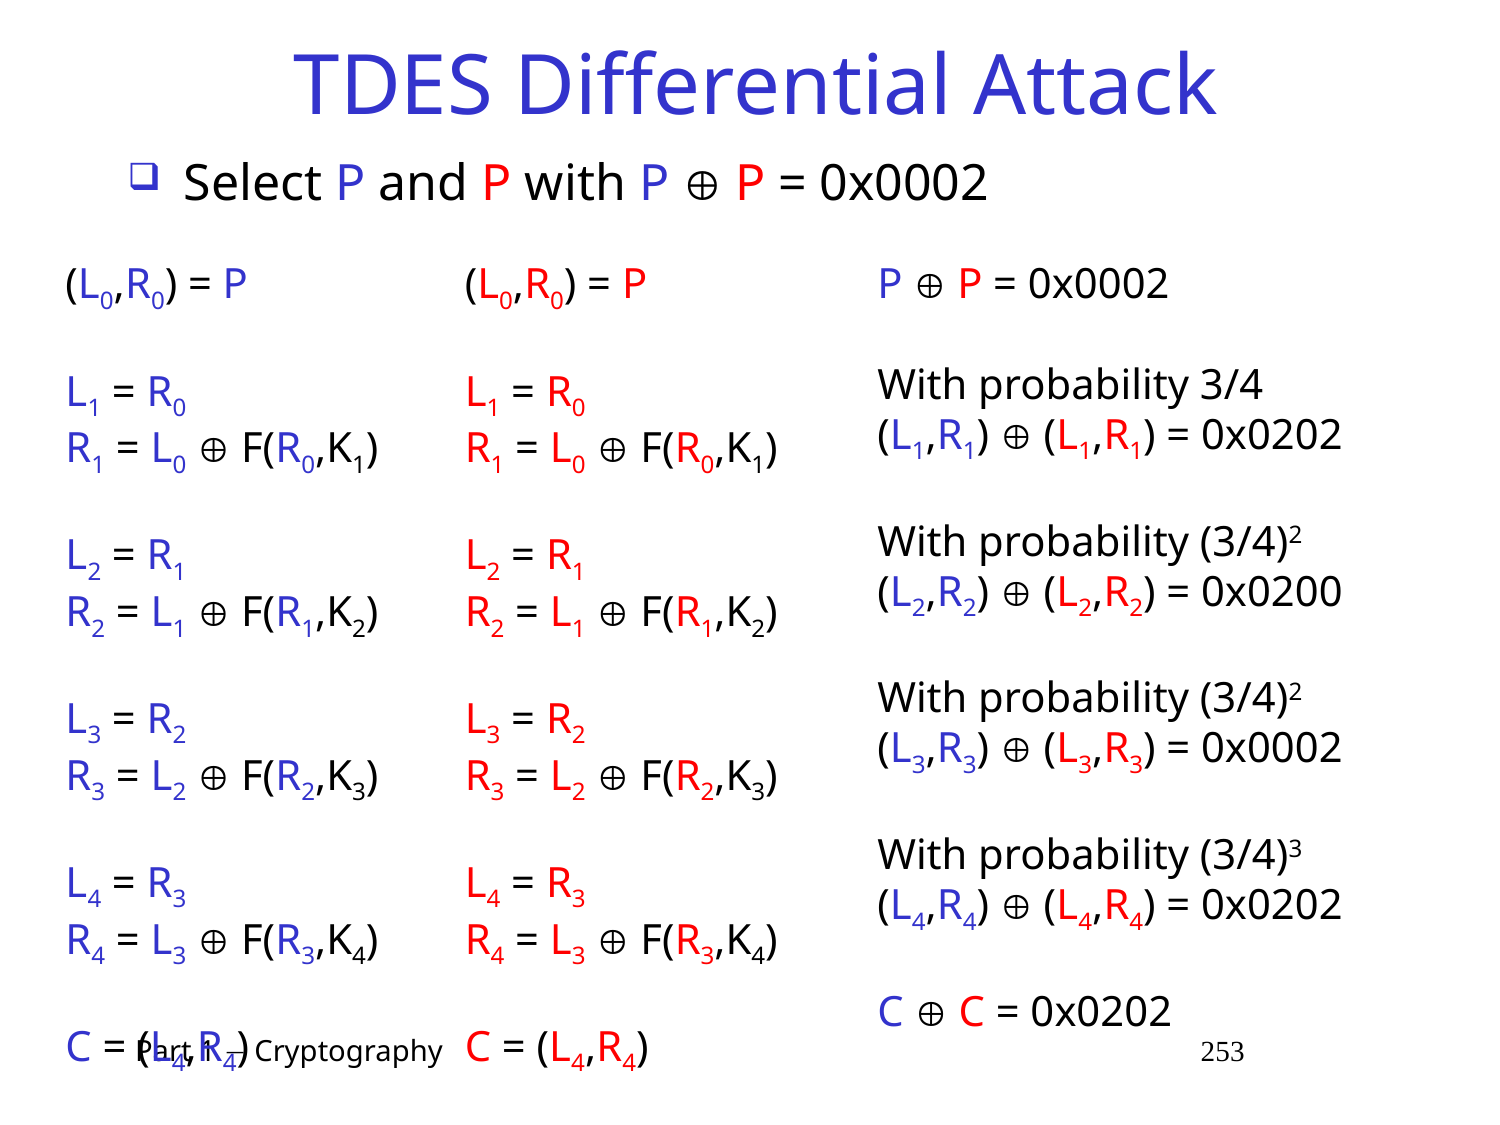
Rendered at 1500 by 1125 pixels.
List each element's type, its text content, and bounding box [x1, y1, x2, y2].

footer Part 1  Cryptography 253 [112, 1024, 1401, 1101]
text_box P  P = 0x0002 With probability 3/4 (L1,R1)  (L1,R1) = 0x0202 With probability (3/4)2 (L2,R2)  (L2,R2) = 0x0200 With probability (3/4)2 (L3,R3)  (L3,R3) = 0x0002 With probability (3/4)3 (L4,R4)  (L4,R4) = 0x0202 C  C = 0x0202 [862, 249, 1413, 1043]
title TDES Differential Attack [112, 24, 1401, 138]
text_box (L0,R0) = P L1 = R0 R1 = L0  F(R0,K1) L2 = R1 R2 = L1  F(R1,K2) L3 = R2 R3 = L2  F(R2,K3) L4 = R3 R4 = L3  F(R3,K4) C = (L4,R4) [449, 249, 825, 1084]
list Select P and P with P  P = 0x0002 [112, 149, 1388, 226]
text_box (L0,R0) = P L1 = R0 R1 = L0  F(R0,K1) L2 = R1 R2 = L1  F(R1,K2) L3 = R2 R3 = L2  F(R2,K3) L4 = R3 R4 = L3  F(R3,K4) C = (L4,R4) [50, 249, 394, 1084]
